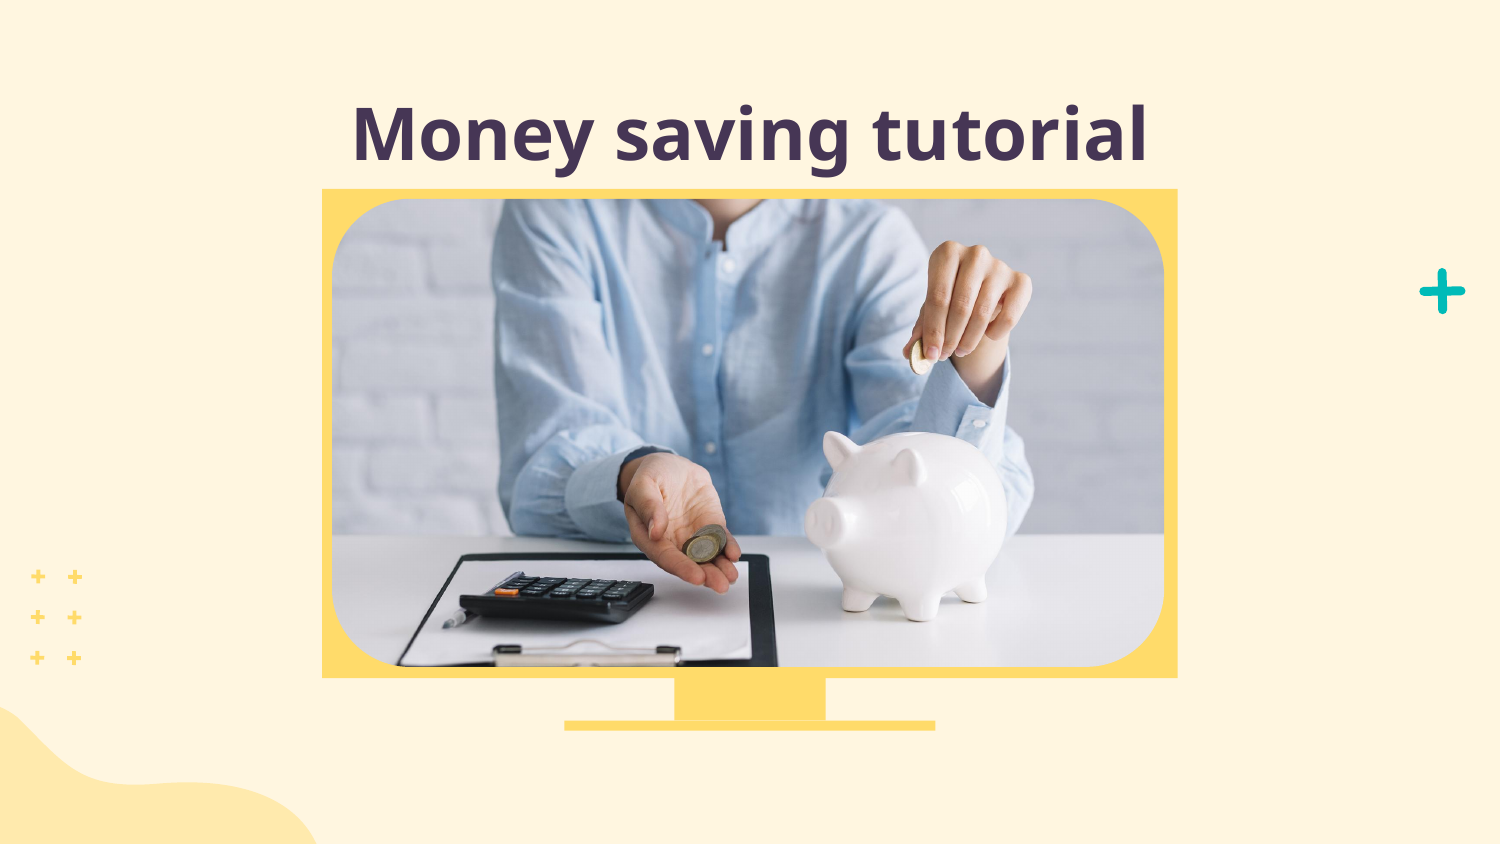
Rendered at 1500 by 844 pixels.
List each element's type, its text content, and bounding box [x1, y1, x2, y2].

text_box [321, 188, 1178, 731]
picture [331, 198, 1165, 668]
title Money saving tutorial [118, 72, 1382, 167]
